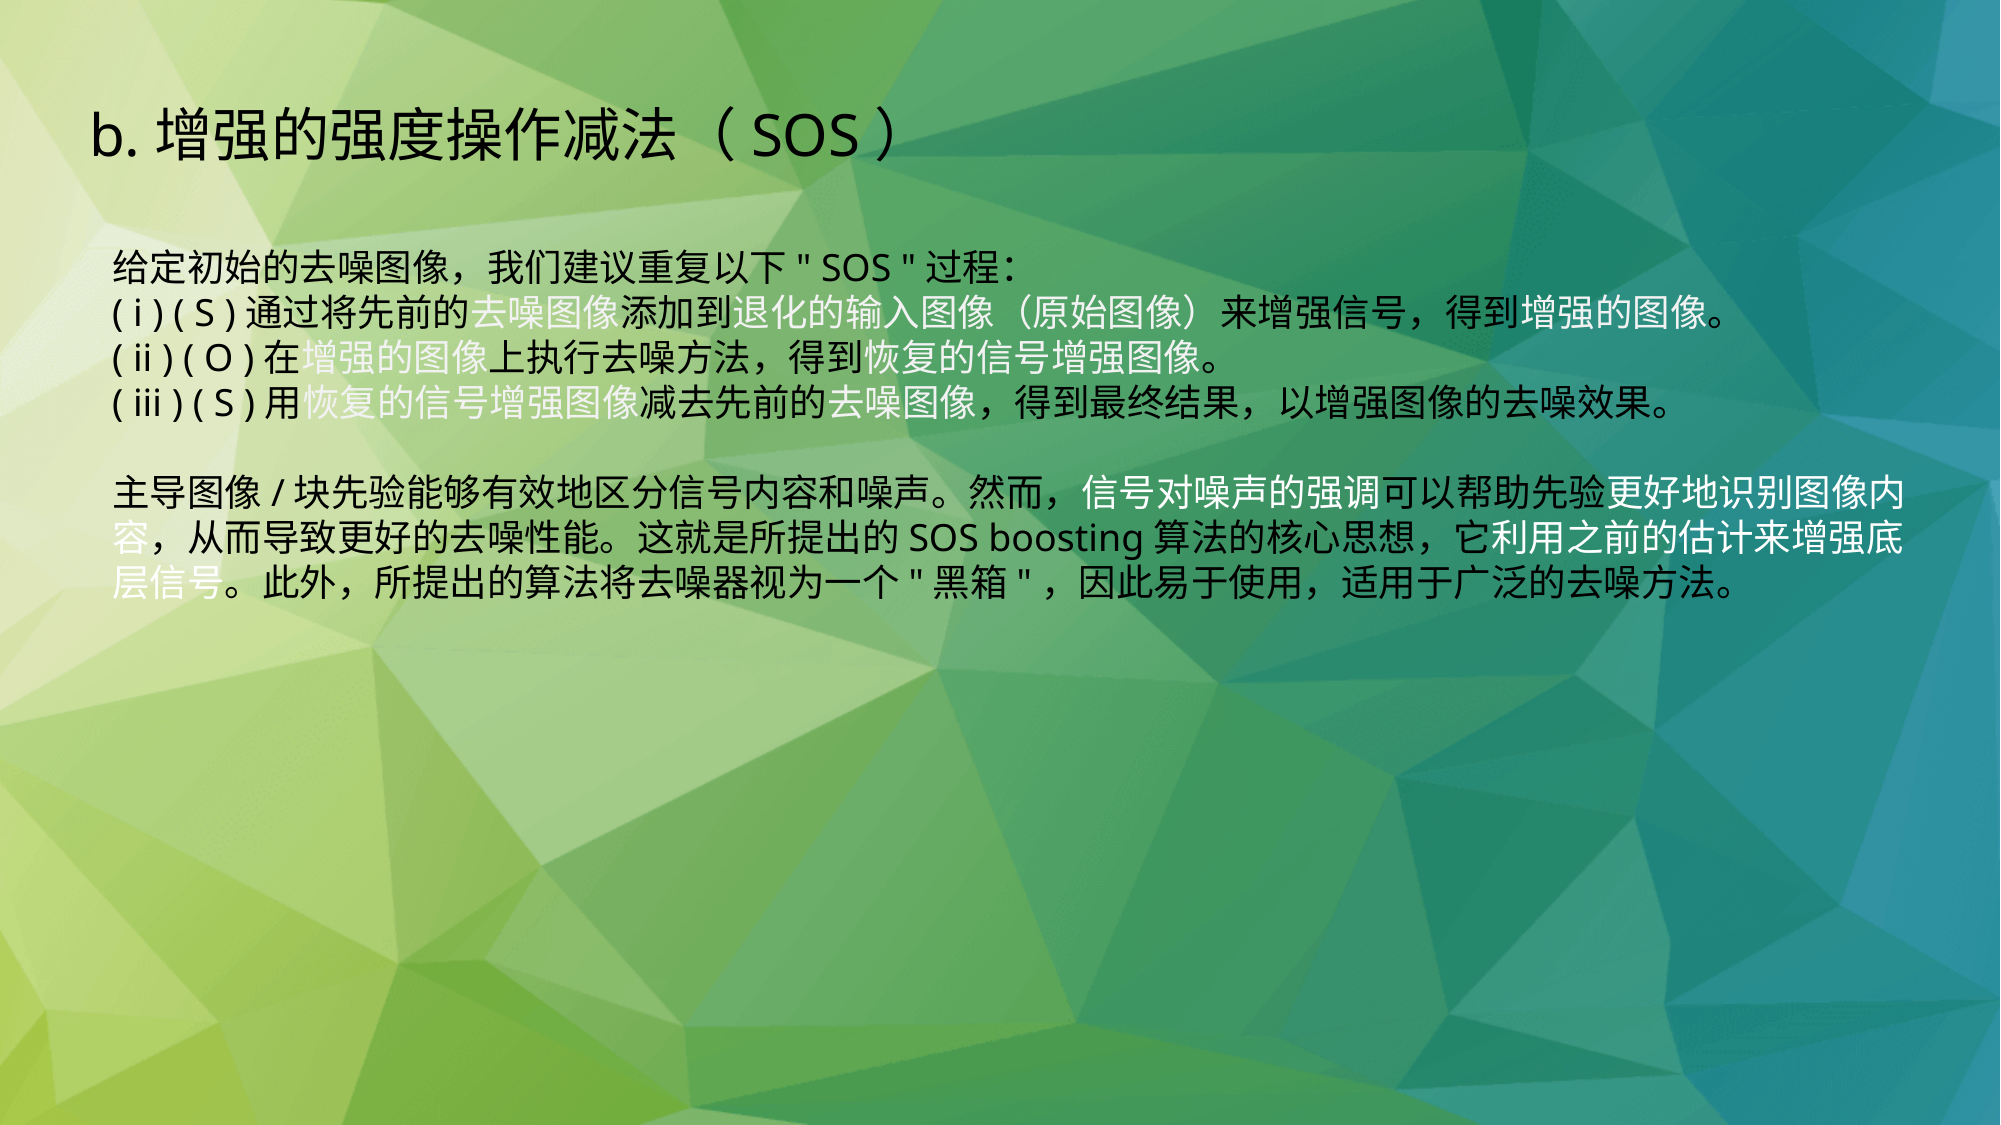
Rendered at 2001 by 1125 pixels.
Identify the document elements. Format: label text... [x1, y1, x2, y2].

text_box 给定初始的去噪图像，我们建议重复以下" SOS "过程： ( i ) ( S )通过将先前的去噪图像添加到退化的输入图像（原始图像）来增强信号，得到增强的图像。 ( ii ) ( O )在增强的图像上执行去噪方法，得到恢复的信号增强图像。 ( iii ) ( S )用恢复的信号增强图像减去先前的去噪图像，得到最终结果，以增强图像的去噪效果。 主导图像/块先验能够有效地区分信号内容和噪声。然而，信号对噪声的强调可以帮助先验更好地识别图像内容，从而导致更好的去噪性能。这就是所提出的SOS boosting算法的核心思想，它利用之前的估计来增强底层信号。此外，所提出的算法将去噪器视为一个"黑箱"，因此易于使用，适用于广泛的去噪方法。 [97, 236, 1955, 702]
text_box b.增强的强度操作减法（SOS） [74, 90, 948, 176]
picture [0, 0, 2000, 1125]
